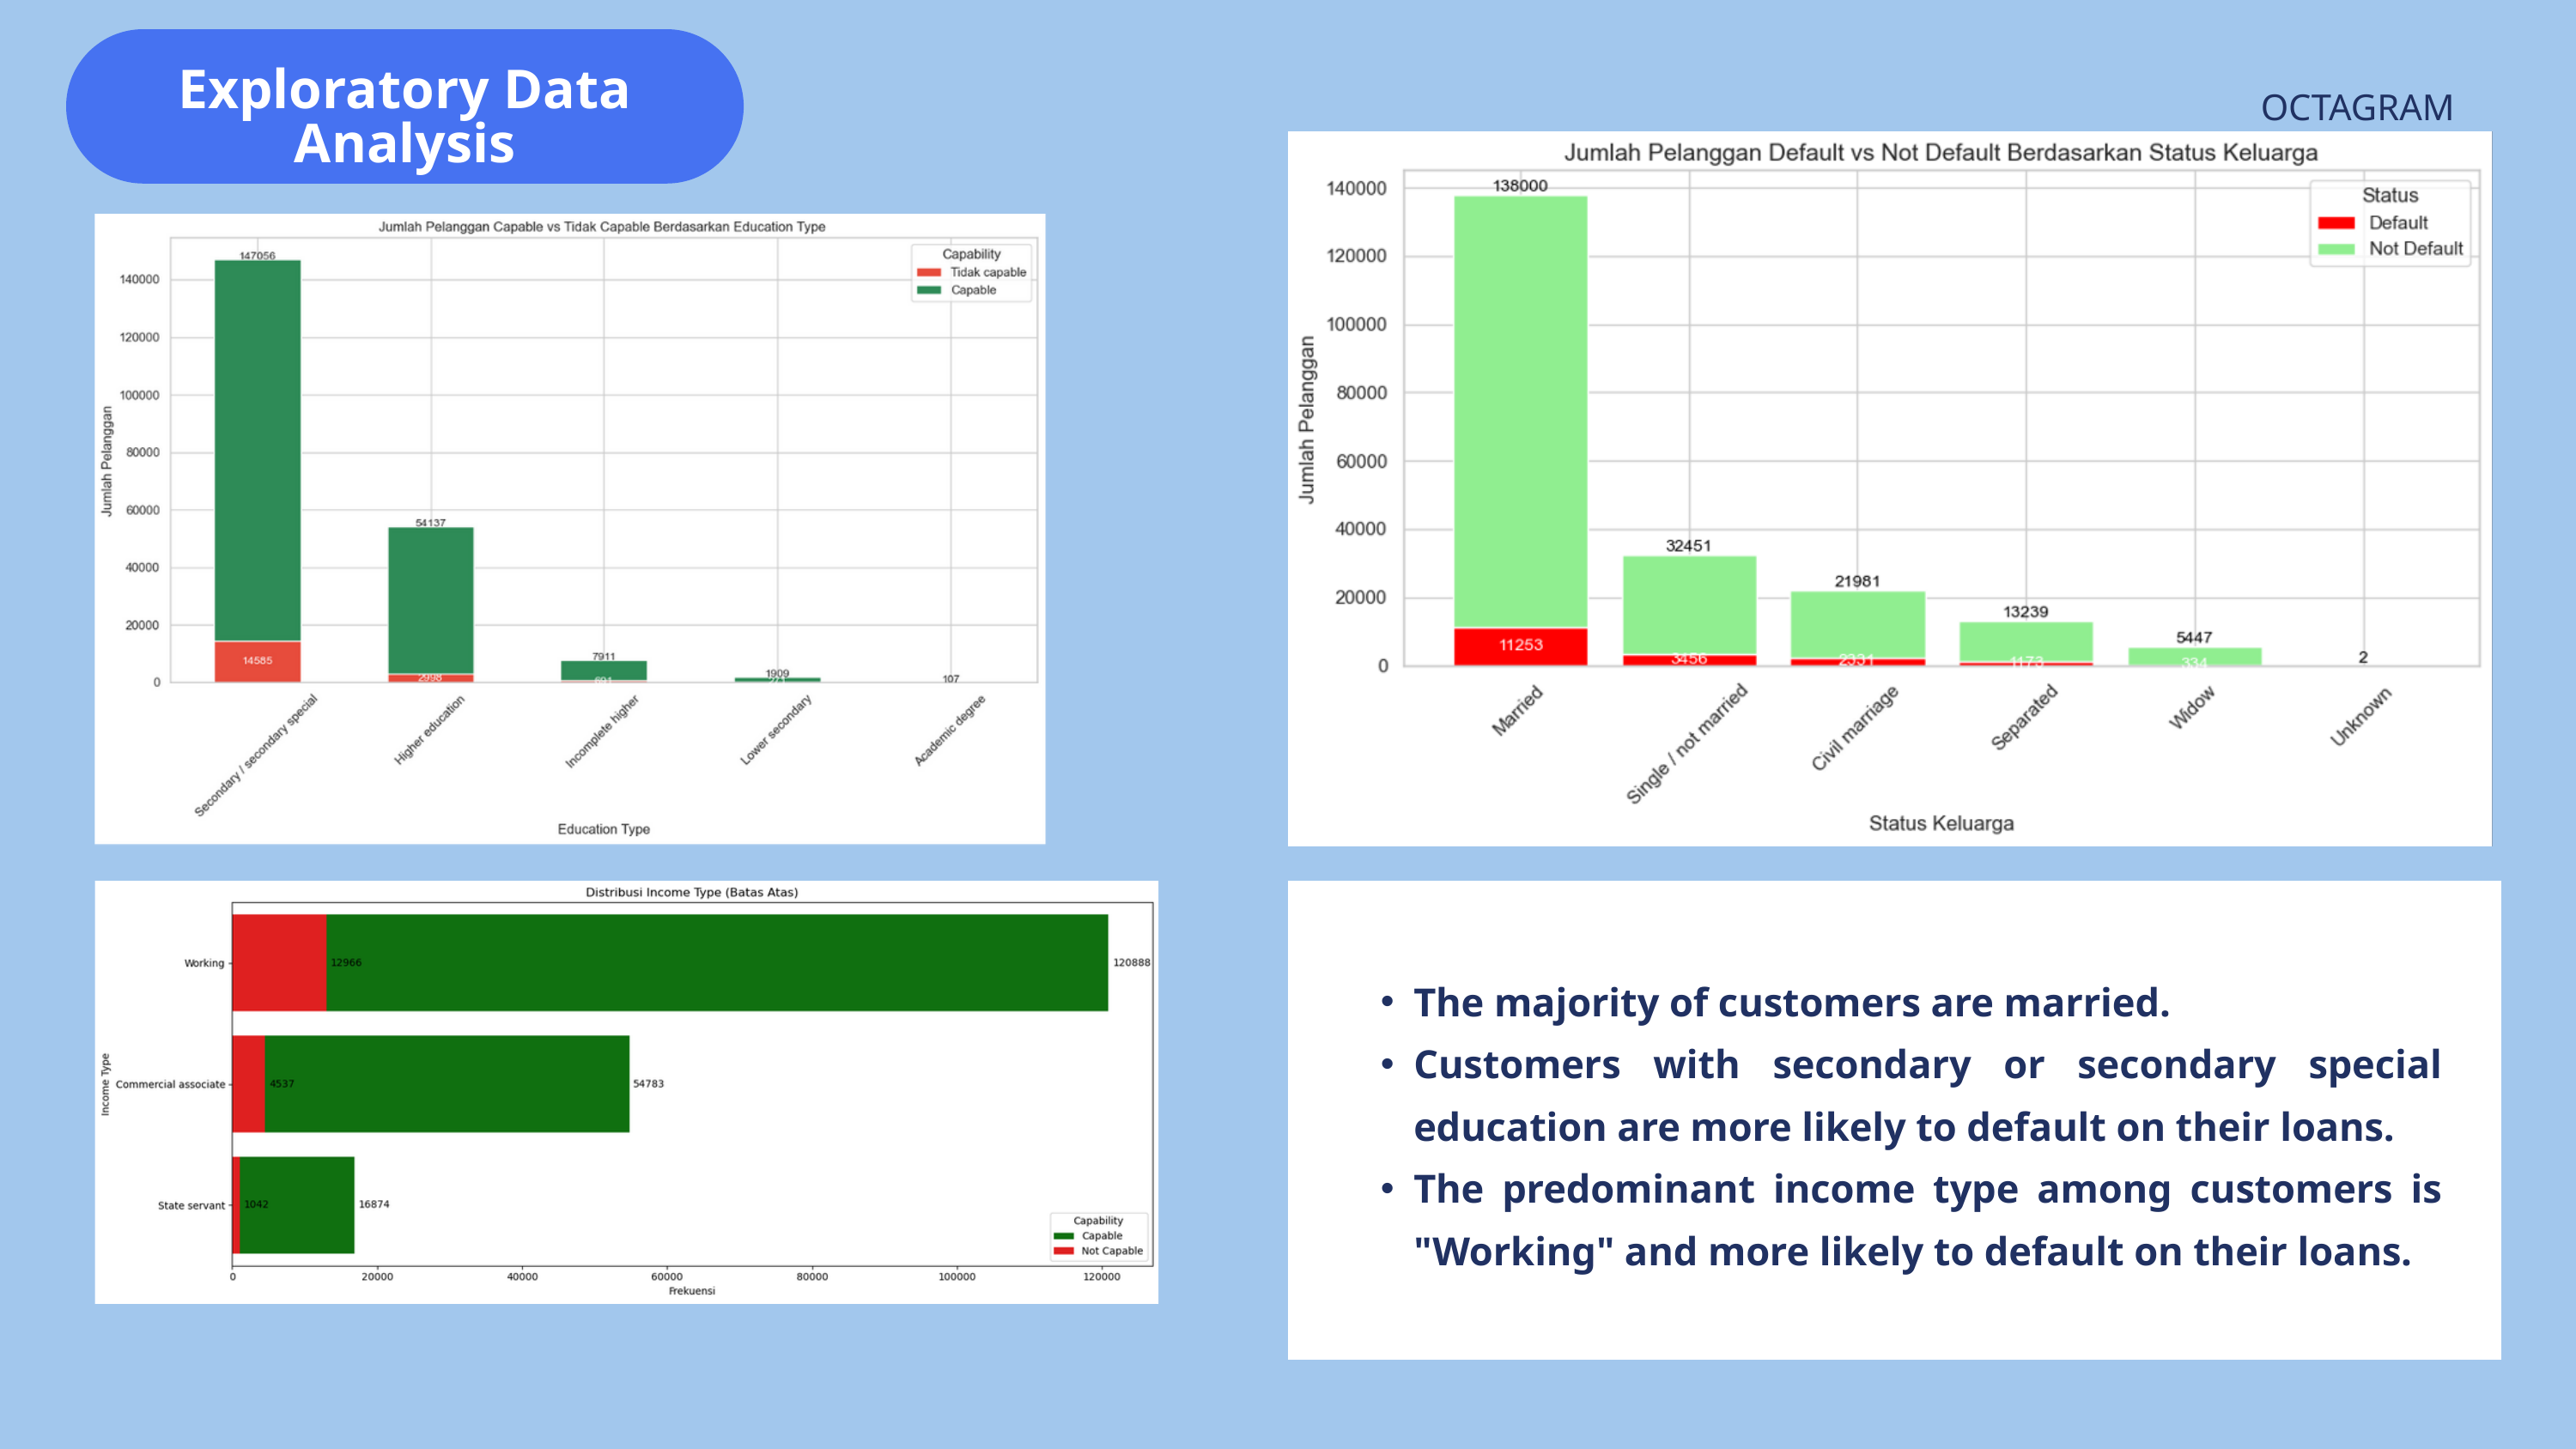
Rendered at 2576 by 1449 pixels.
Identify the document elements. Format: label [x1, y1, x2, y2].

text_box [1287, 881, 2502, 1360]
text_box [94, 214, 1047, 846]
text_box [65, 28, 744, 184]
text_box [1288, 131, 2494, 846]
text_box [2169, 74, 2474, 145]
text_box [94, 881, 1159, 1304]
